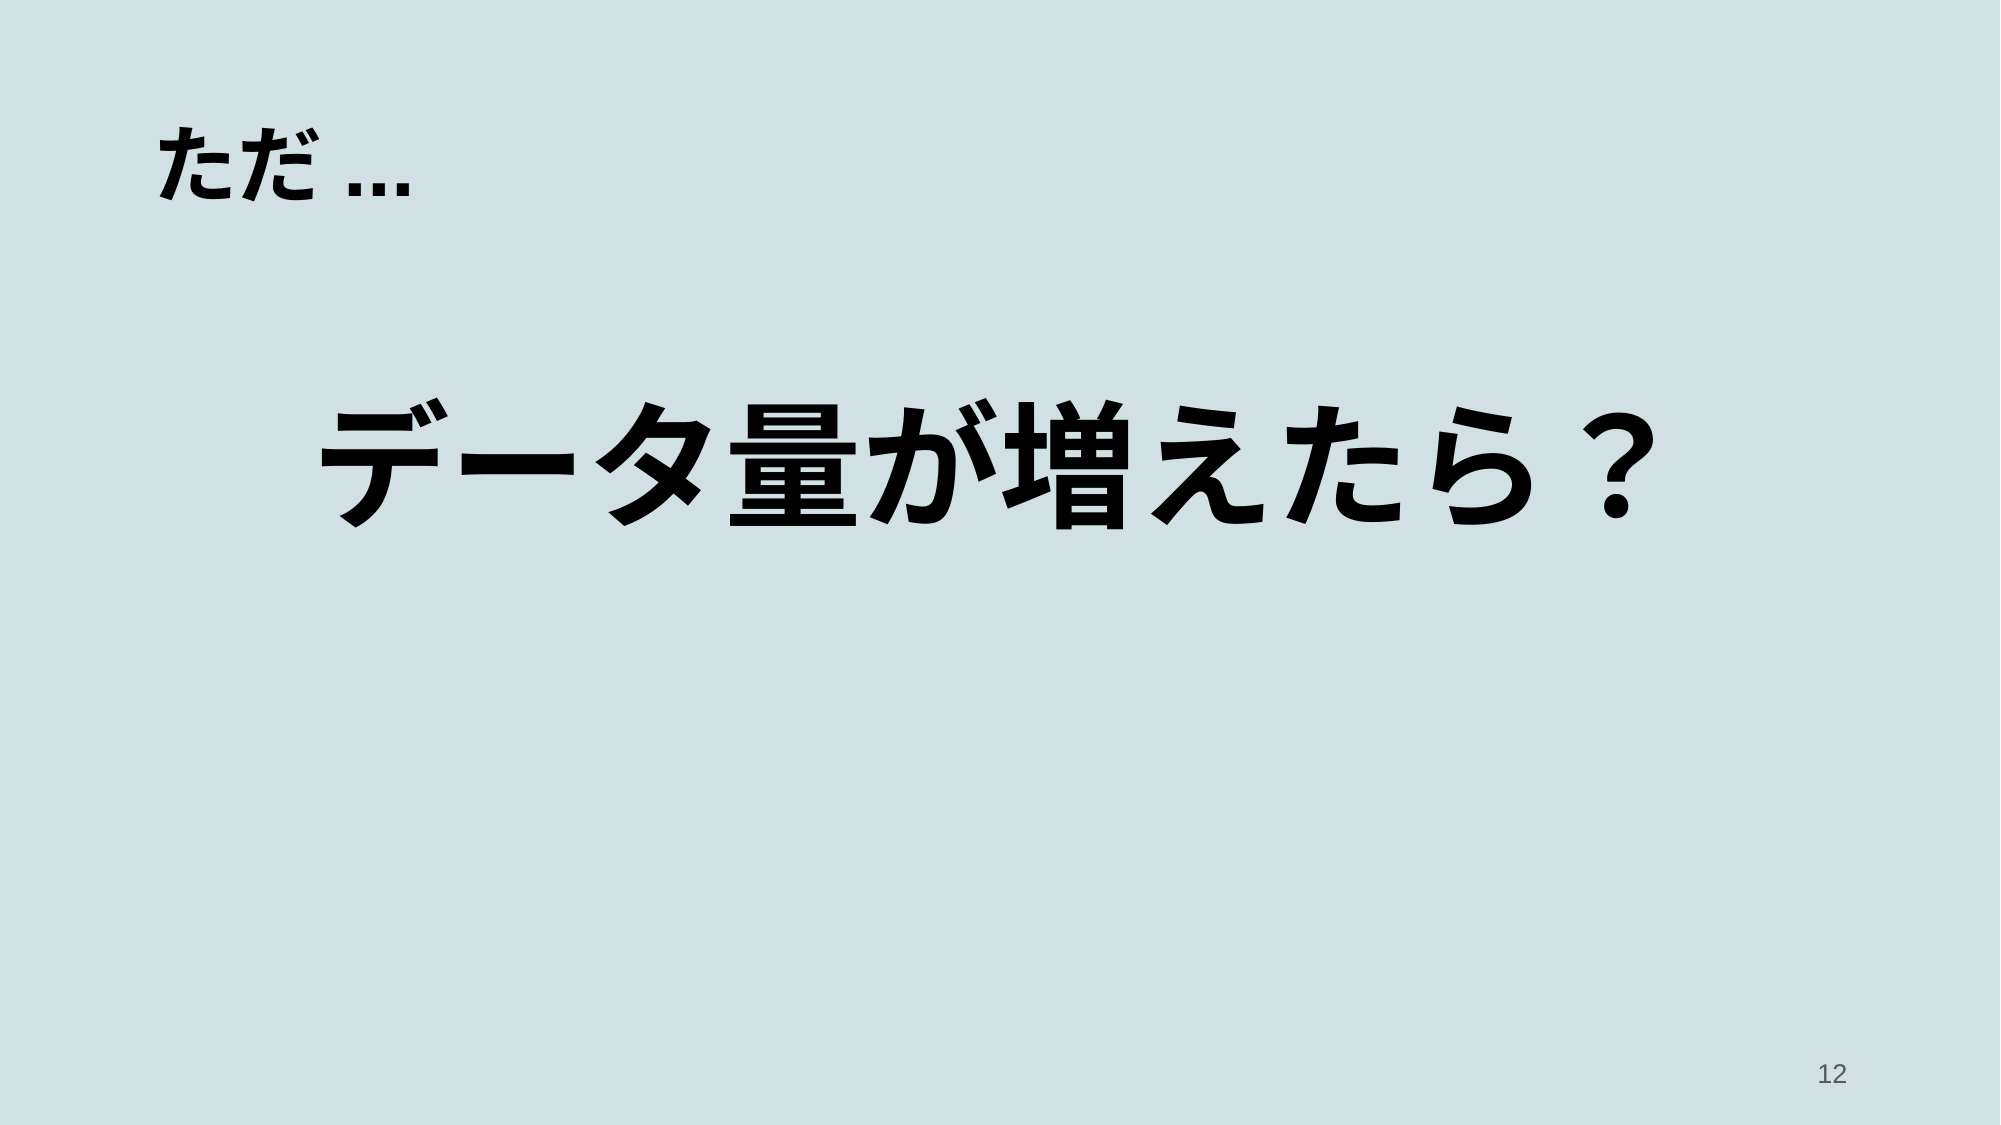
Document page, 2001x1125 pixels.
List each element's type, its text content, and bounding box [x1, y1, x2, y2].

title ただ... [137, 59, 1863, 278]
list データ量が増えたら？ [137, 372, 1863, 1014]
slide_number ‹#› [1412, 1042, 1863, 1103]
